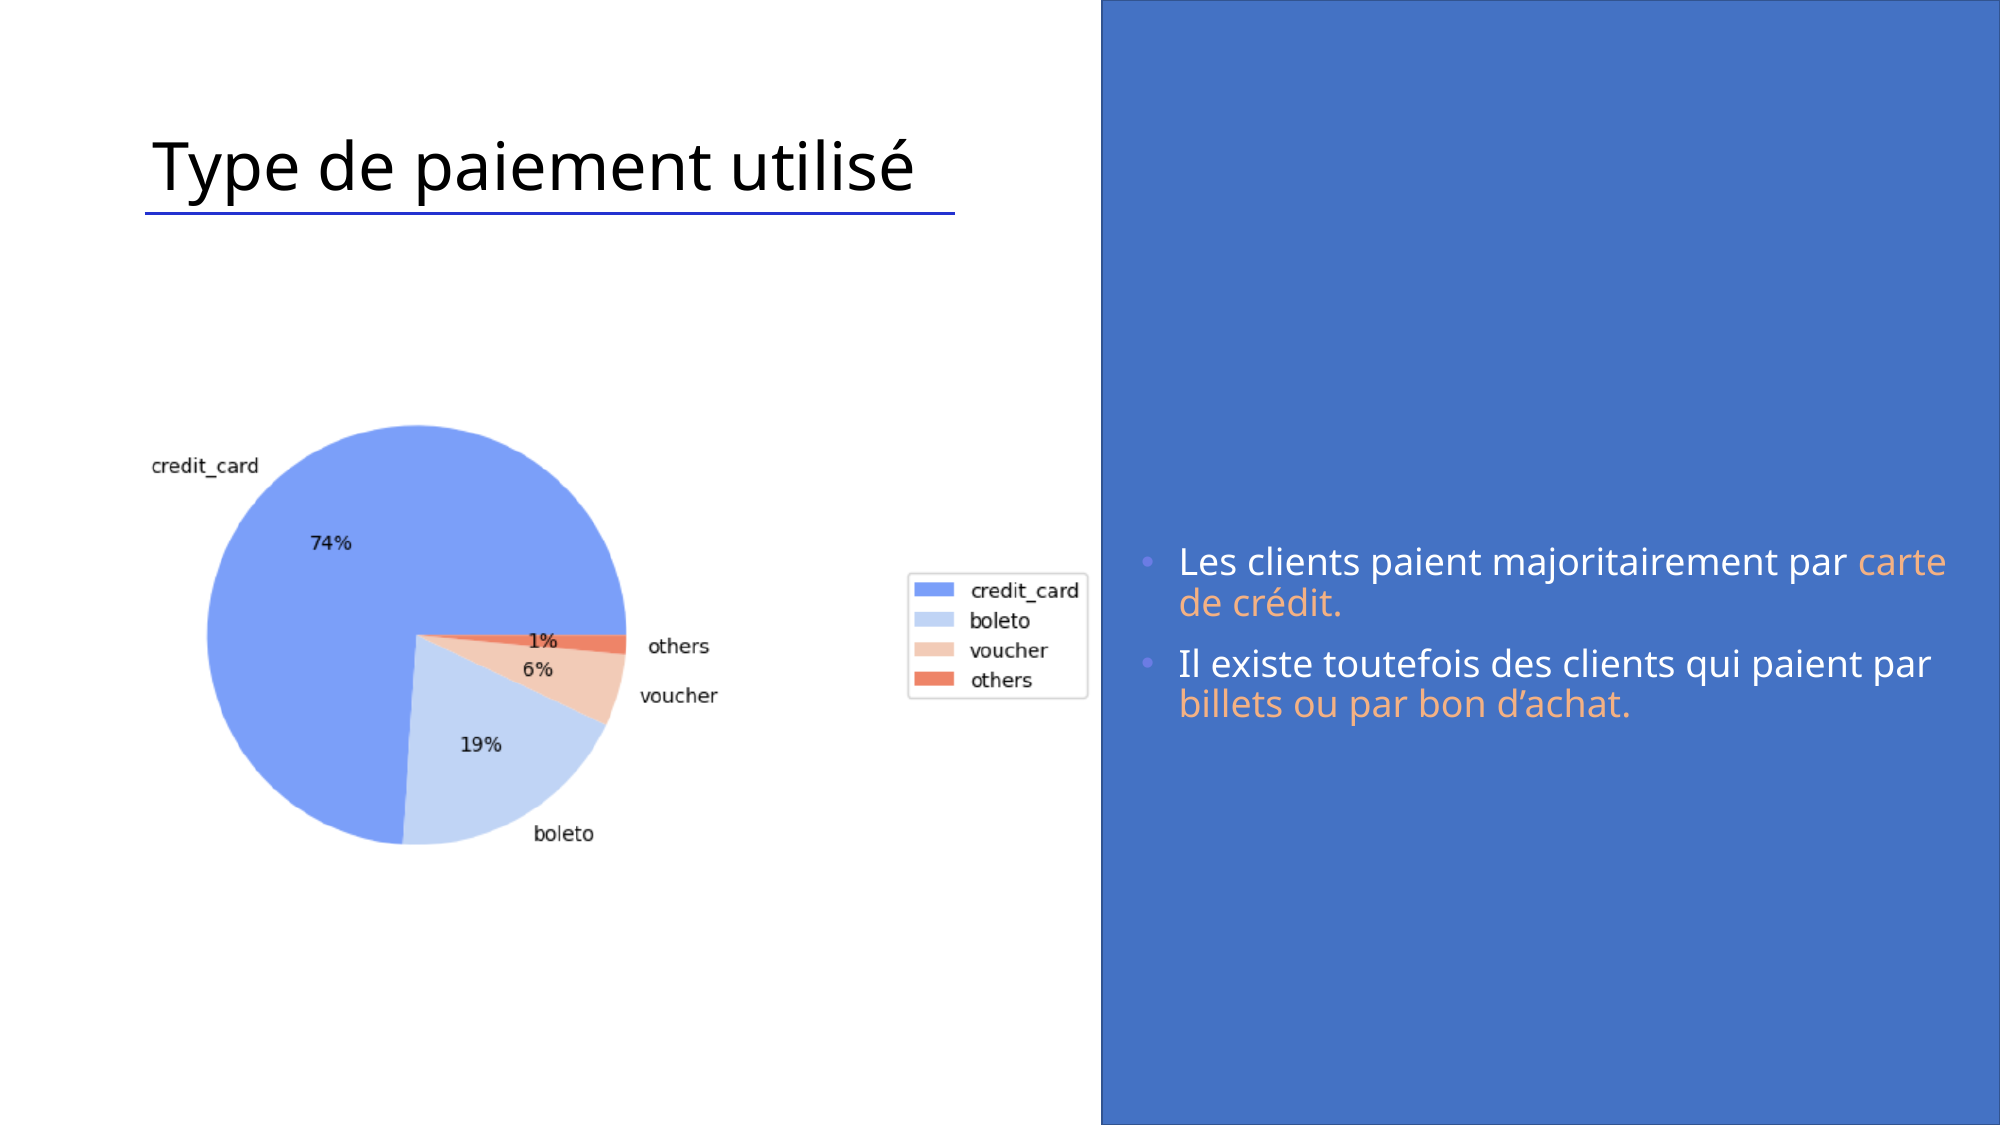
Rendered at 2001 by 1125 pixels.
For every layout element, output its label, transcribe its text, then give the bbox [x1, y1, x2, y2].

list Les clients paient majoritairement par carte de crédit. Il existe toutefois des clients qui paient par billets ou par bon d’achat. [1126, 535, 1976, 754]
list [137, 398, 1100, 861]
title Type de paiement utilisé [137, 59, 1863, 278]
text_box [1101, 0, 2000, 1125]
